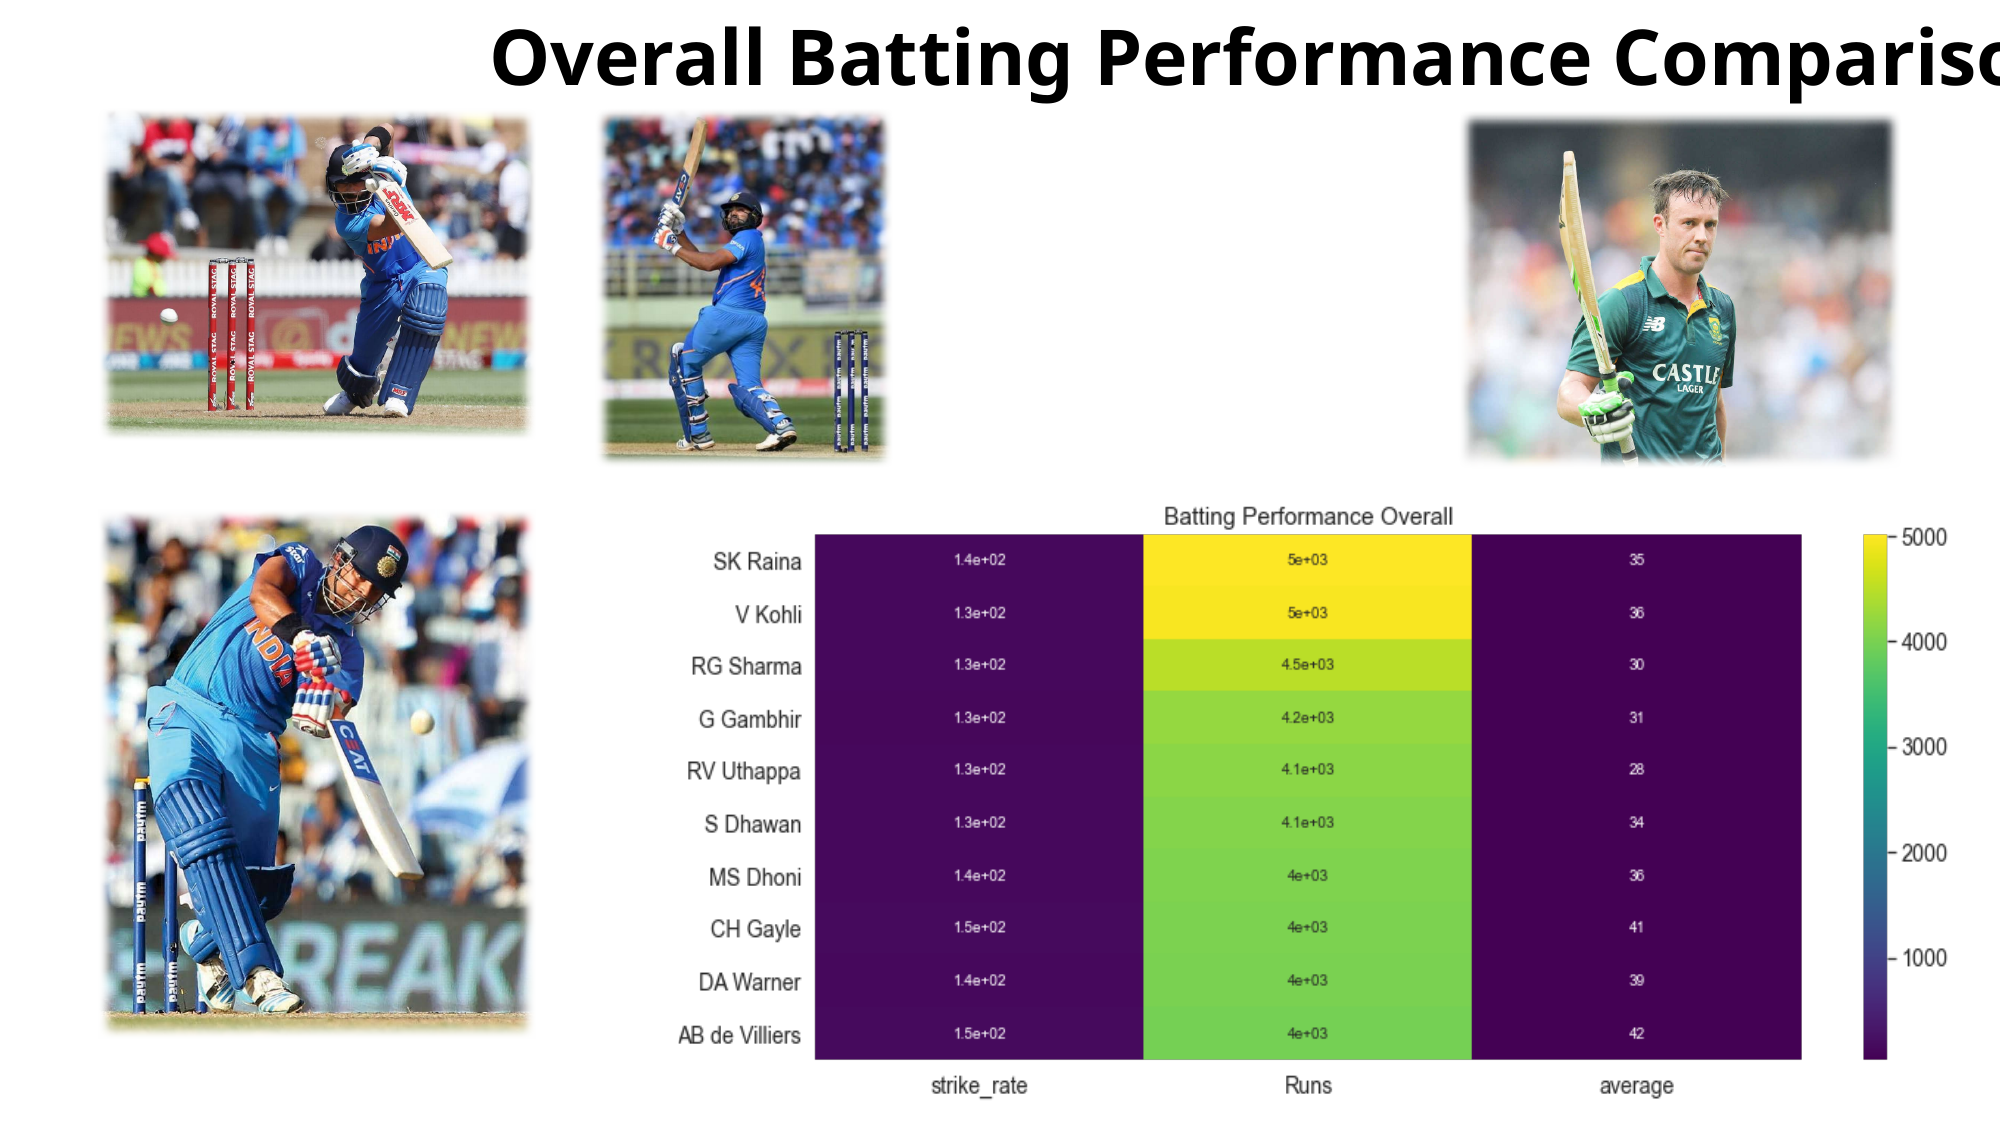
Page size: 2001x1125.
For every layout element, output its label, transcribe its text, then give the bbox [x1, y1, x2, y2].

picture [98, 509, 536, 1039]
text_box Overall Batting Performance Comparison [474, 1, 2000, 109]
picture [1458, 109, 1902, 469]
picture [678, 496, 1959, 1110]
picture [595, 108, 893, 469]
picture [98, 108, 536, 441]
